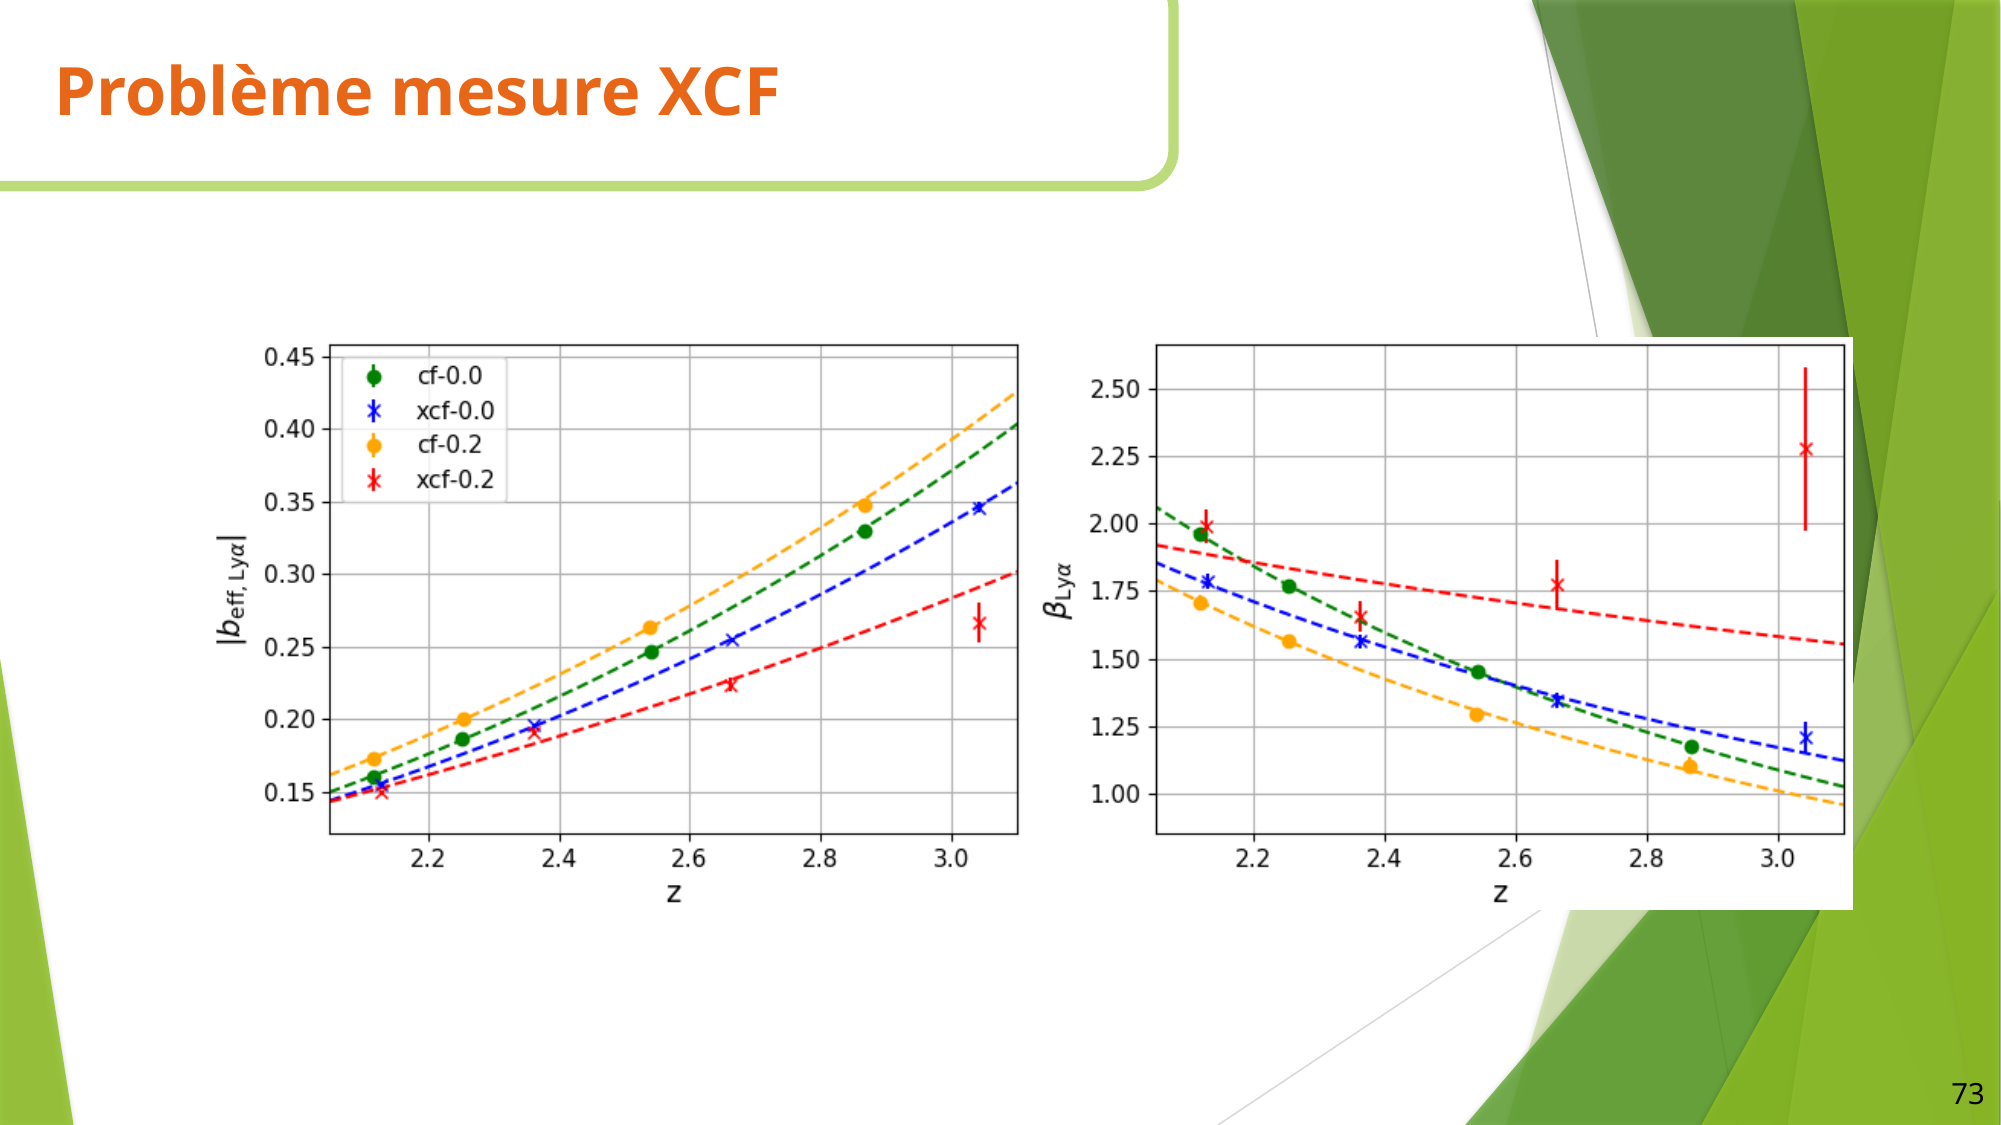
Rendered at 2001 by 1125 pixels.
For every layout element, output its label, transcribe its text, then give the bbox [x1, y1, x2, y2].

picture [209, 337, 1854, 910]
slide_number 73 [1887, 1065, 2000, 1125]
text_box [0, 0, 1176, 188]
